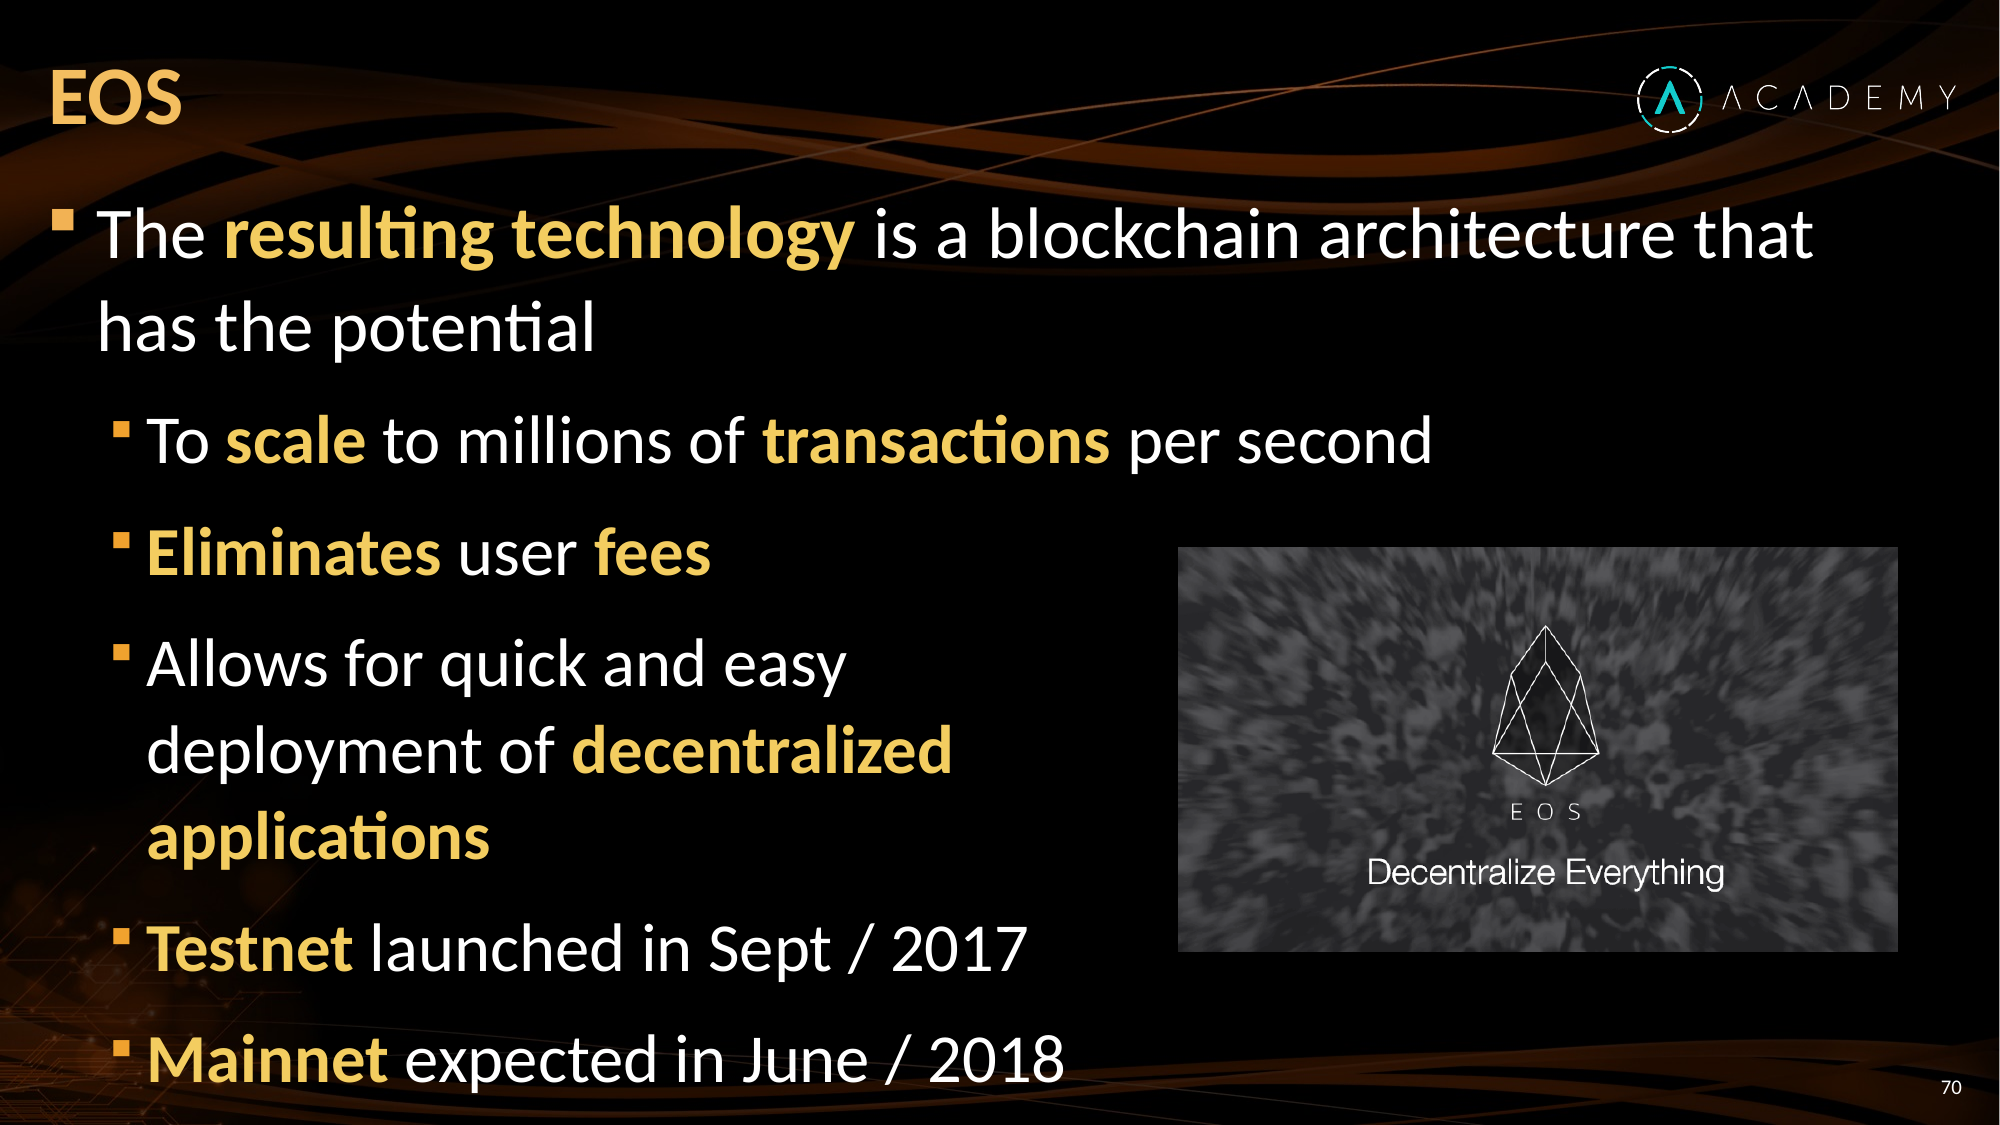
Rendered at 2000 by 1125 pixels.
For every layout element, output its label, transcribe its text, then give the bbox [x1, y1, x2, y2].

slide_number 70 [1897, 1070, 1968, 1103]
title EOS [30, 6, 1602, 189]
list The resulting technology is a blockchain architecture that has the potential To scale to millions of transactions per second Eliminates user fees Allows for quick and easy deployment of decentralized applications Testnet launched in Sept / 2017 Mainnet expected in June / 2018 [28, 173, 1950, 1103]
picture [0, 0, 2000, 1125]
